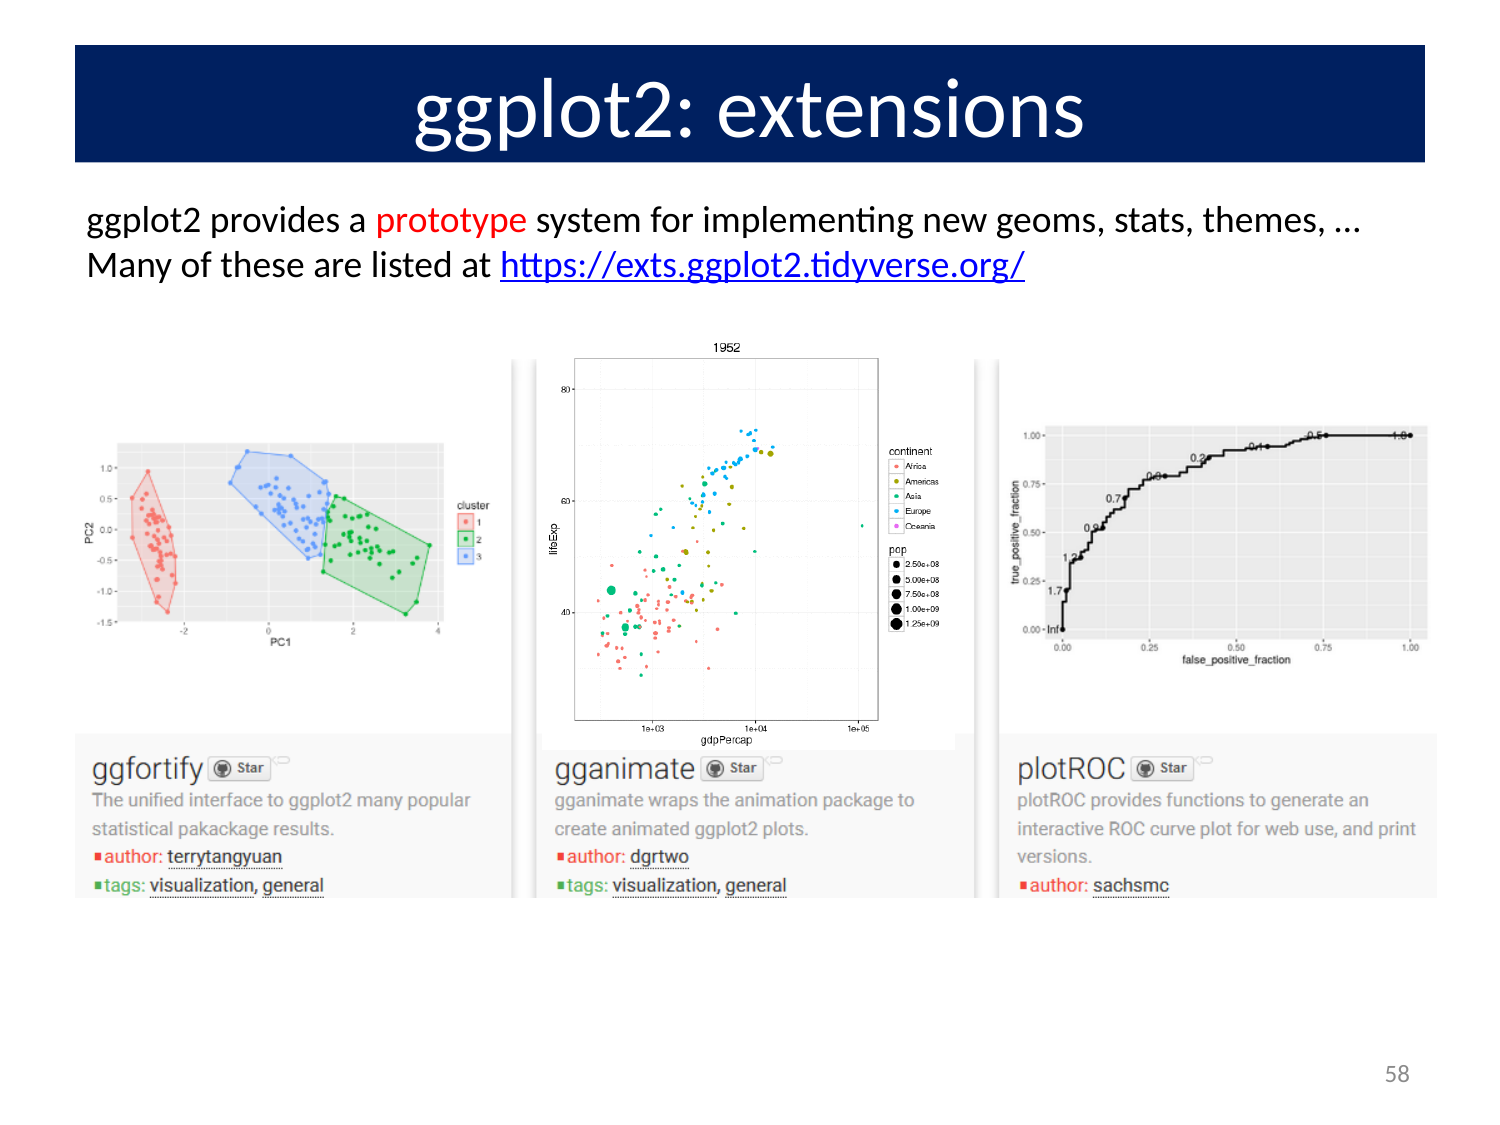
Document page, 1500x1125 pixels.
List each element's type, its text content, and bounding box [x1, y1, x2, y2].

text_box ggplot2 provides a prototype system for implementing new geoms, stats, themes, … Many of these are listed at https://exts.ggplot2.tidyverse.org/ [71, 187, 1425, 293]
slide_number 58 [1074, 1042, 1425, 1103]
title ggplot2: extensions [75, 45, 1425, 163]
picture [74, 337, 1437, 898]
